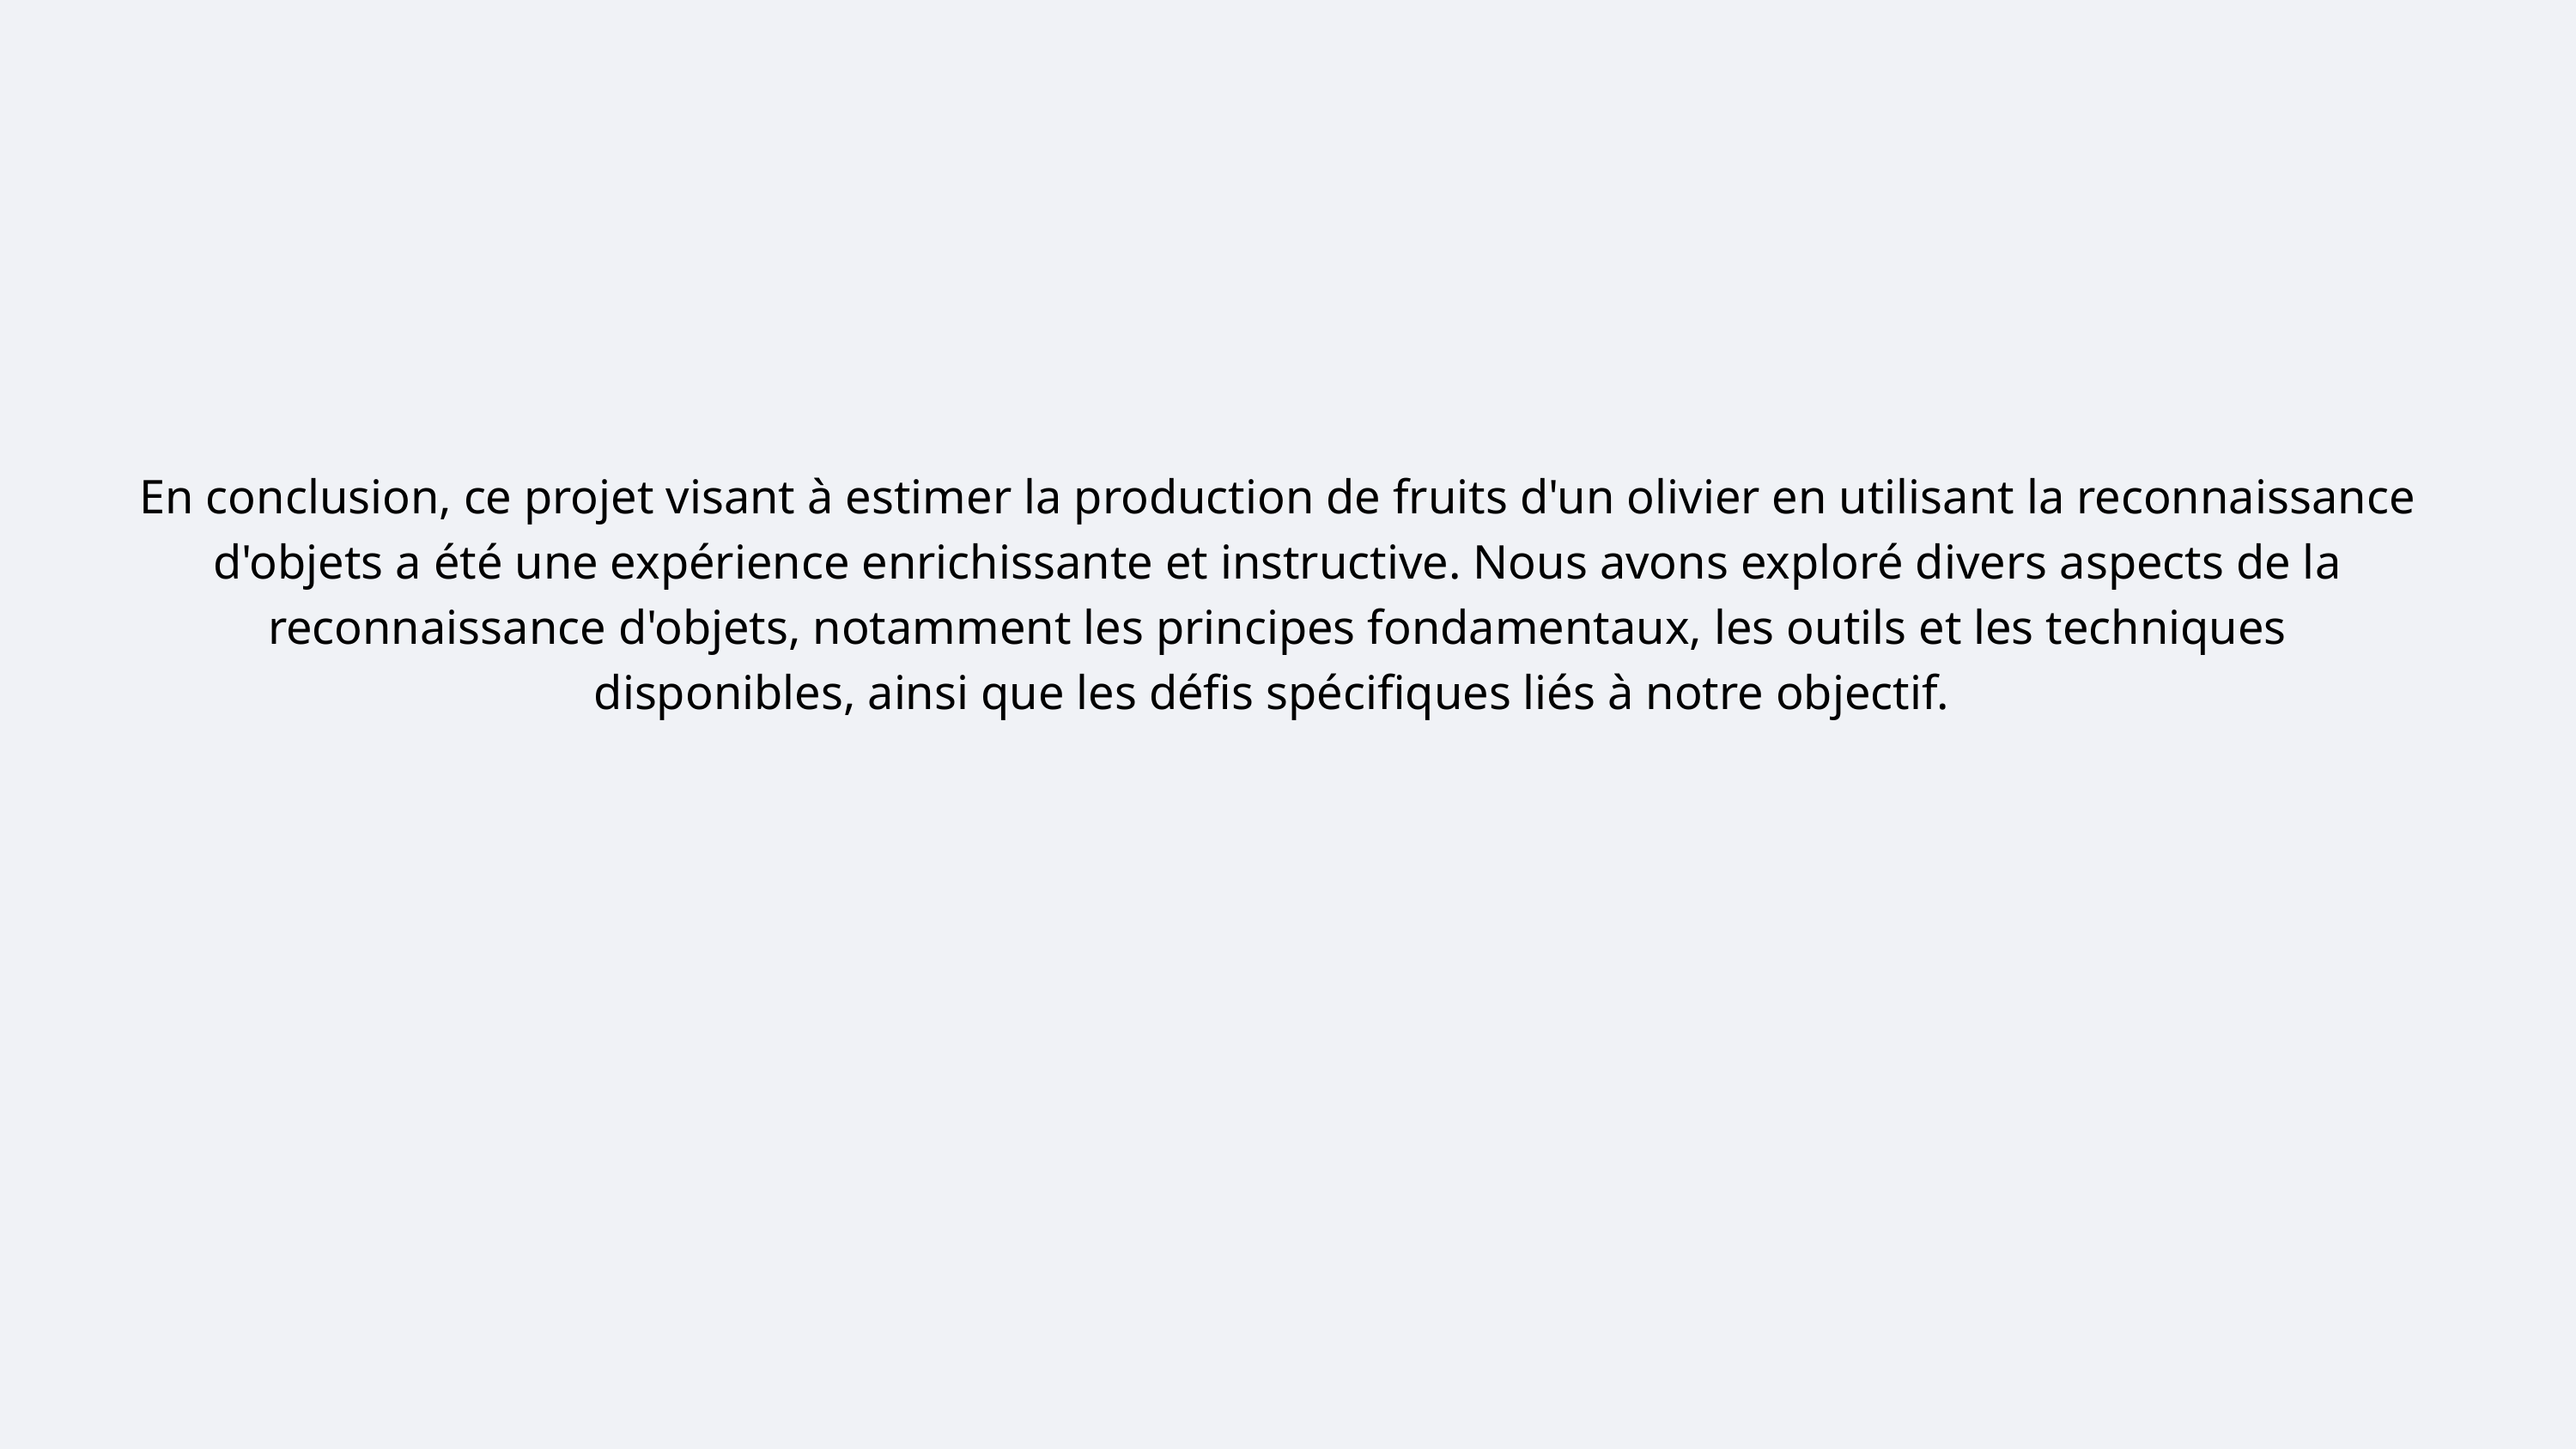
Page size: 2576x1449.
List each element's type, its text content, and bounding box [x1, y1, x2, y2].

text_box En conclusion, ce projet visant à estimer la production de fruits d'un olivier en utilisant la reconnaissance d'objets a été une expérience enrichissante et instructive. Nous avons exploré divers aspects de la reconnaissance d'objets, notamment les principes fondamentaux, les outils et les techniques disponibles, ainsi que les défis spécifiques liés à notre objectif. [135, 392, 2421, 718]
